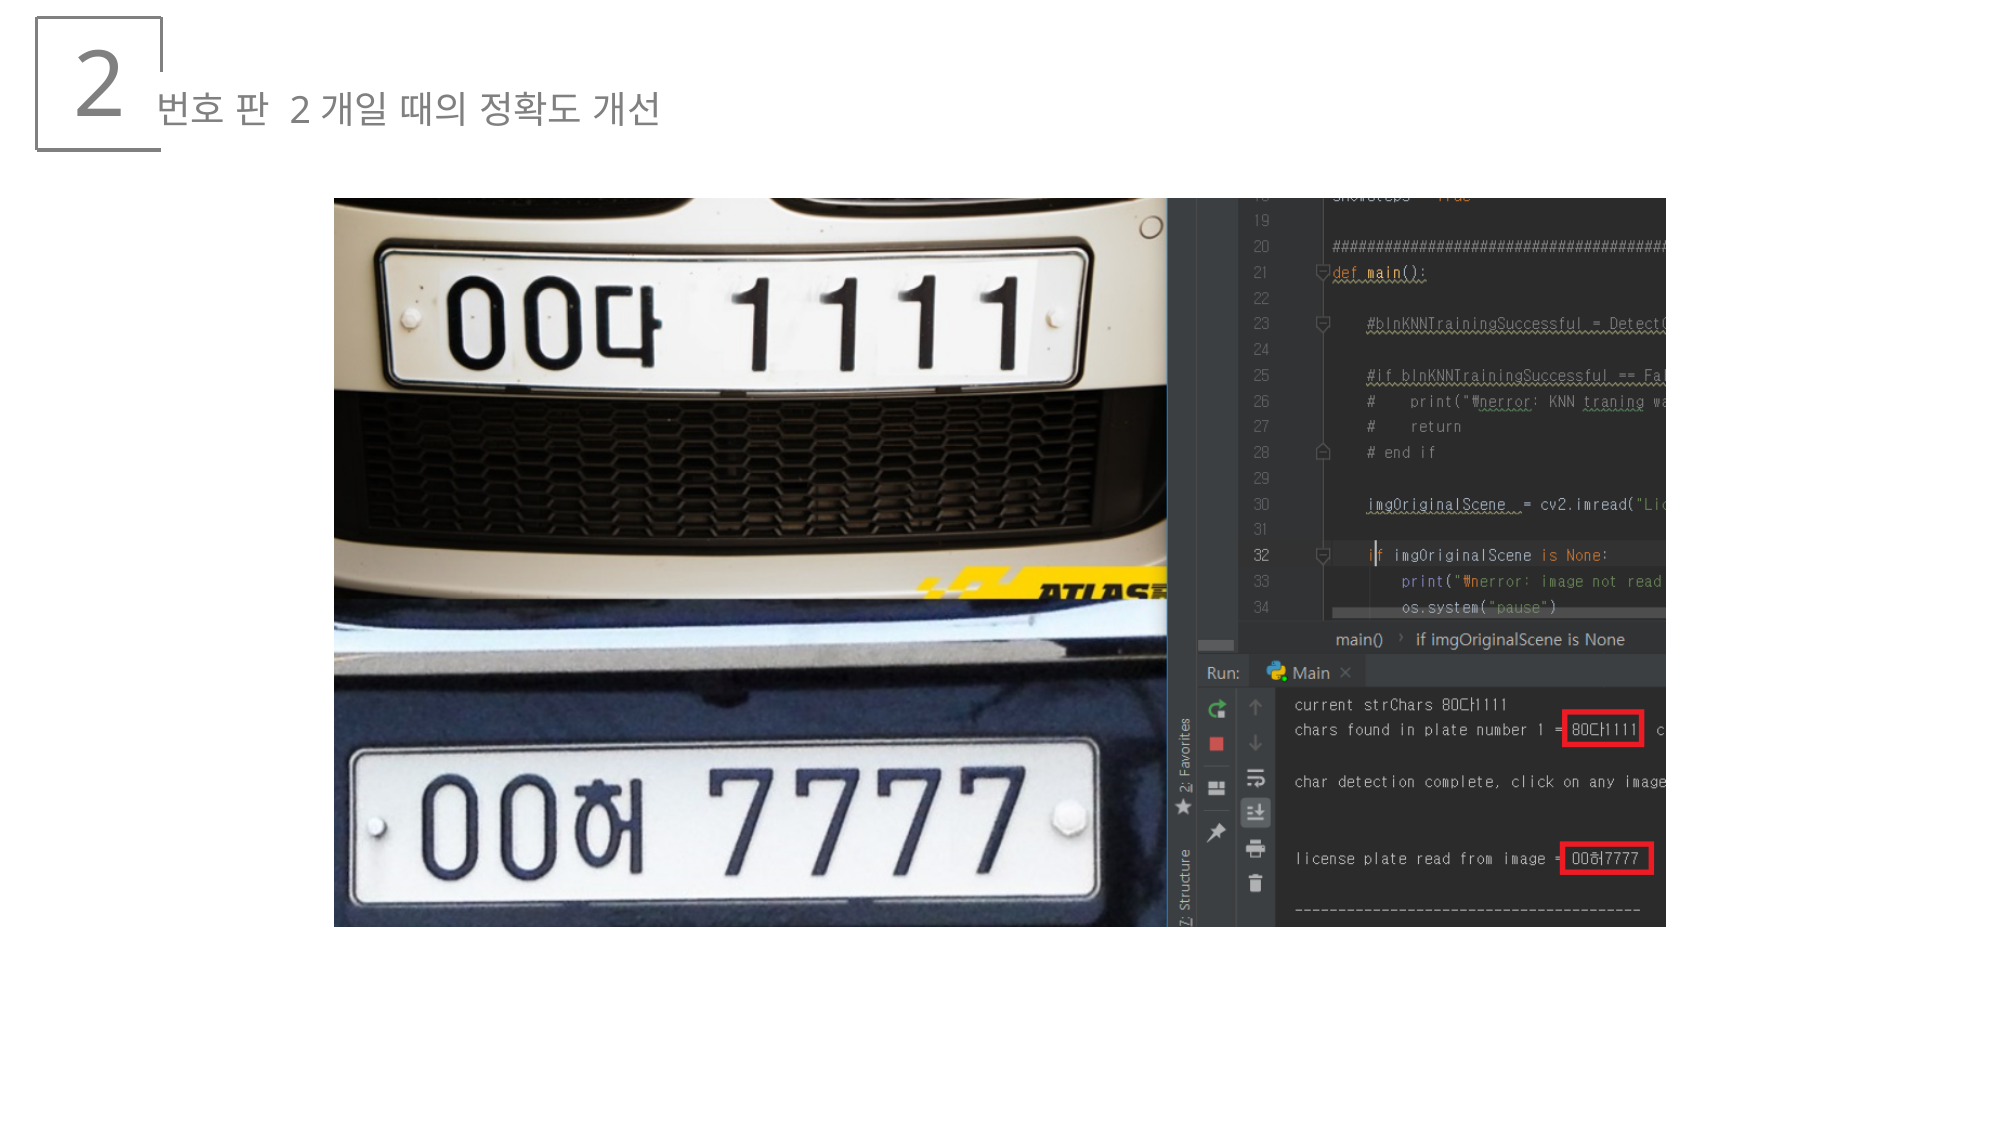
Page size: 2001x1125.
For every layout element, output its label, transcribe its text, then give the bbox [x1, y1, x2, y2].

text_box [36, 17, 162, 151]
text_box 번호 판 2개일 때의 정확도 개선 [162, 78, 1025, 138]
text_box 2 [162, 17, 169, 78]
picture [334, 198, 1666, 927]
